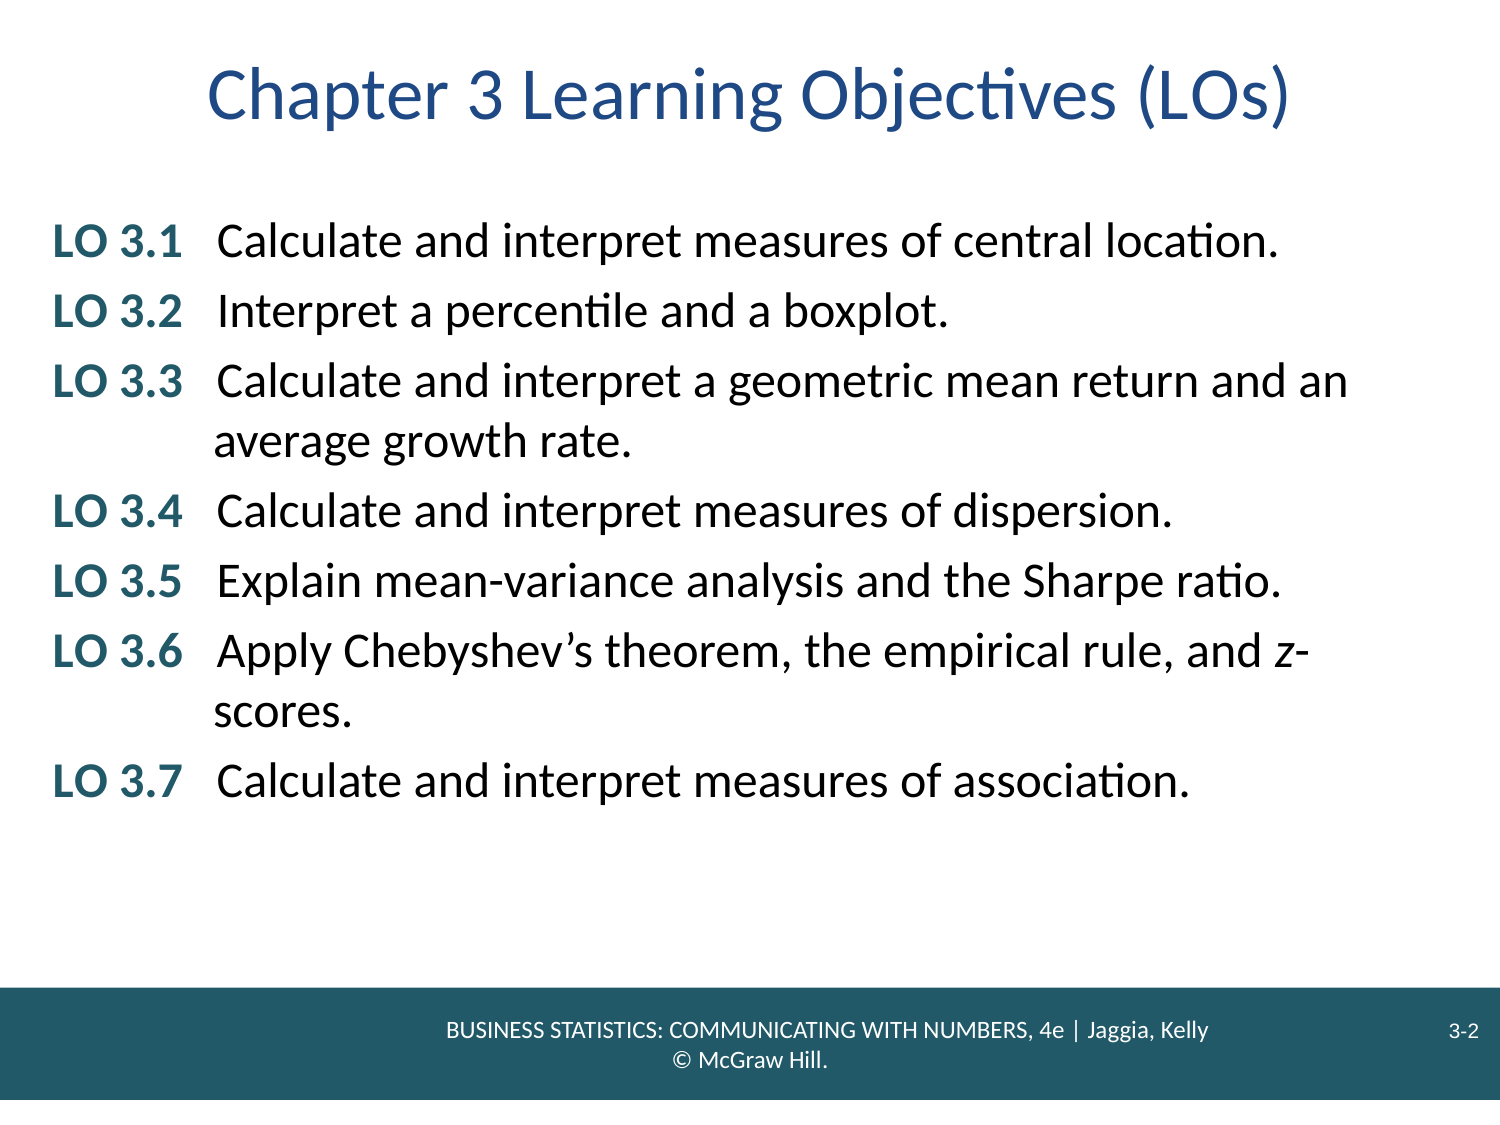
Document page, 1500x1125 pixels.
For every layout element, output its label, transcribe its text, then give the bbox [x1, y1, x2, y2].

title Chapter 3 Learning Objectives (L Os) [52, 13, 1448, 167]
list L O 3.1 Calculate and interpret measures of central location. L O 3.2 Interpret a percentile and a boxplot. L O 3.3 Calculate and interpret a geometric mean return and an average growth rate. L O 3.4 Calculate and interpret measures of dispersion. L O 3.5 Explain mean-variance analysis and the Sharpe ratio. L O 3.6 Apply Chebyshev’s theorem, the empirical rule, and z-scores. L O 3.7 Calculate and interpret measures of association. [37, 200, 1448, 892]
